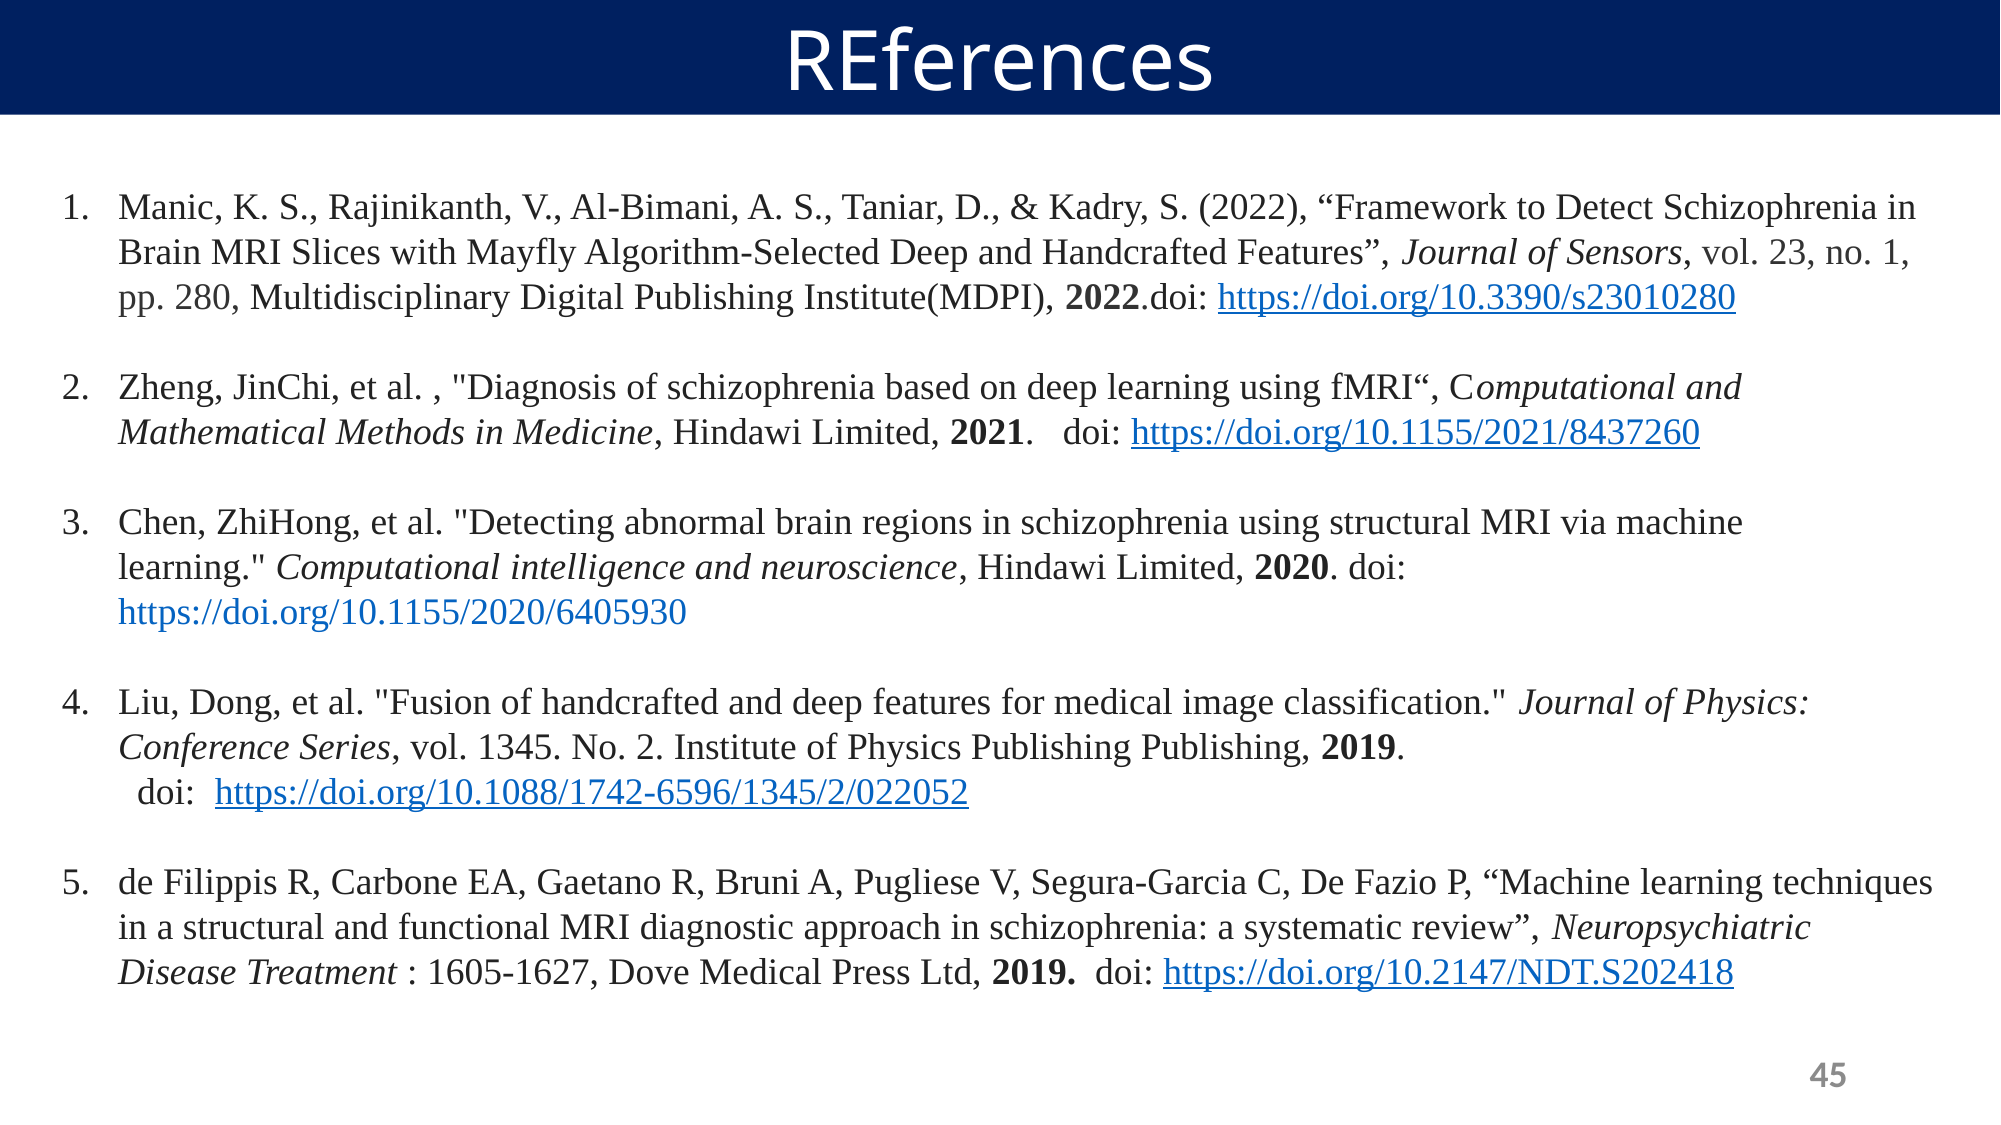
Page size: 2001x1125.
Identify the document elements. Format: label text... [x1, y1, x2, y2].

text_box Manic, K. S., Rajinikanth, V., Al-Bimani, A. S., Taniar, D., & Kadry, S. (2022), “Framework to Detect Schizophrenia in Brain MRI Slices with Mayfly Algorithm-Selected Deep and Handcrafted Features”, Journal of Sensors, vol. 23, no. 1, pp. 280, Multidisciplinary Digital Publishing Institute(MDPI), 2022.doi: https://doi.org/10.3390/s23010280 Zheng, JinChi, et al. , "Diagnosis of schizophrenia based on deep learning using fMRI“, Computational and Mathematical Methods in Medicine, Hindawi Limited, 2021. doi: https://doi.org/10.1155/2021/8437260 Chen, ZhiHong, et al. "Detecting abnormal brain regions in schizophrenia using structural MRI via machine learning." Computational intelligence and neuroscience, Hindawi Limited, 2020. doi: https://doi.org/10.1155/2020/6405930 Liu, Dong, et al. "Fusion of handcrafted and deep features for medical image classification." Journal of Physics: Conference Series, vol. 1345. No. 2. Institute of Physics Publishing Publishing, 2019. doi: https://doi.org/10.1088/1742-6596/1345/2/022052 de Filippis R, Carbone EA, Gaetano R, Bruni A, Pugliese V, Segura-Garcia C, De Fazio P, “Machine learning techniques in a structural and functional MRI diagnostic approach in schizophrenia: a systematic review”, Neuropsychiatric Disease Treatment : 1605-1627, Dove Medical Press Ltd, 2019. doi: https://doi.org/10.2147/NDT.S202418 [47, 175, 1953, 1000]
text_box REferences [0, 0, 2000, 115]
slide_number 45 [1412, 1042, 1863, 1103]
